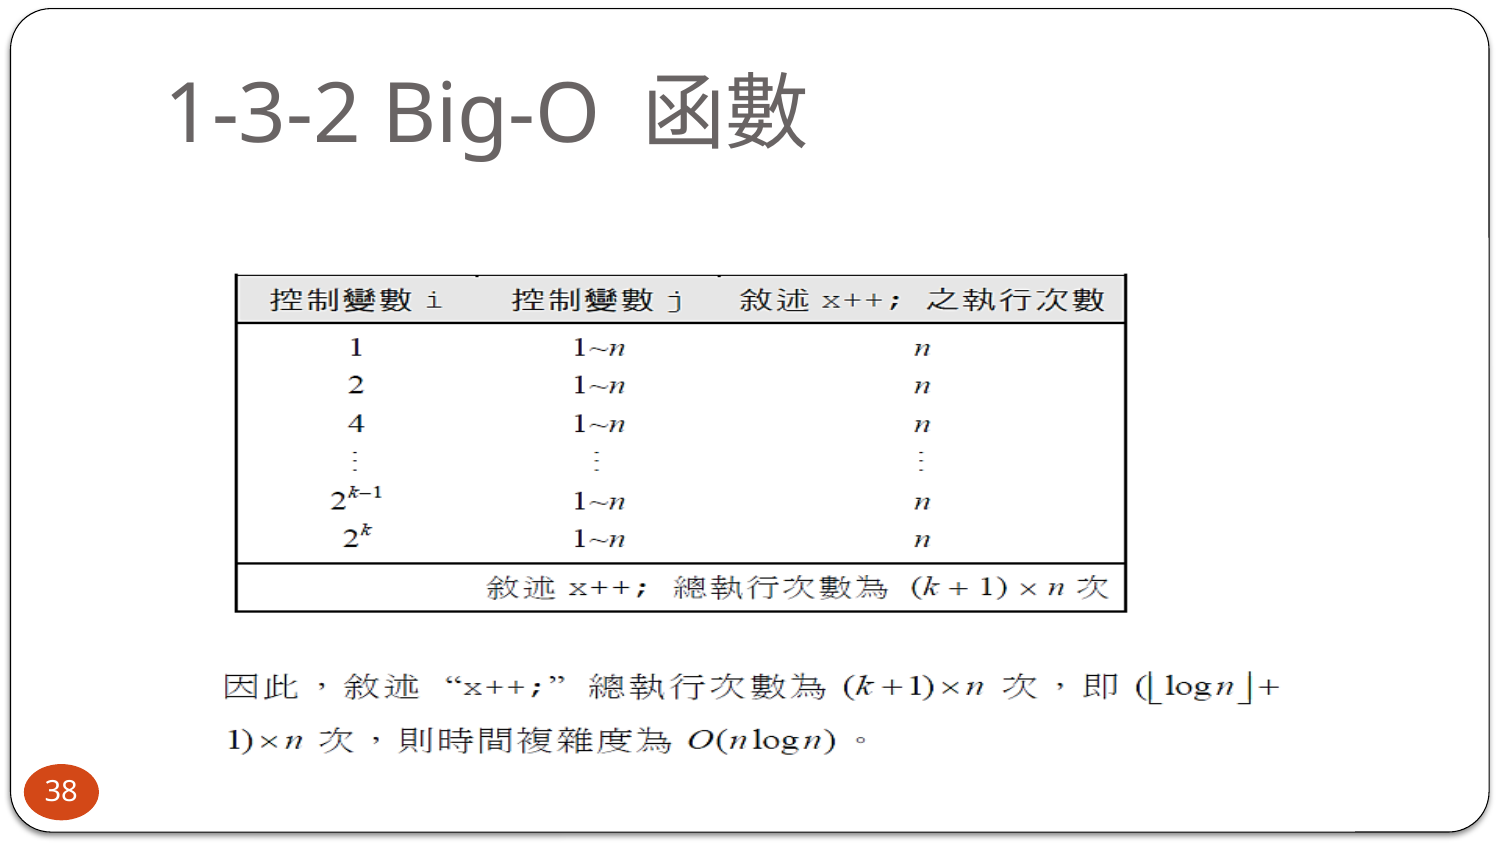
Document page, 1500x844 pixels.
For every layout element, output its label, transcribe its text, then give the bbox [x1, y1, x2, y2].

slide_number 38 [23, 764, 99, 821]
picture [209, 262, 1291, 770]
title 1-3-2 Big-O 函數 [150, 33, 1425, 175]
